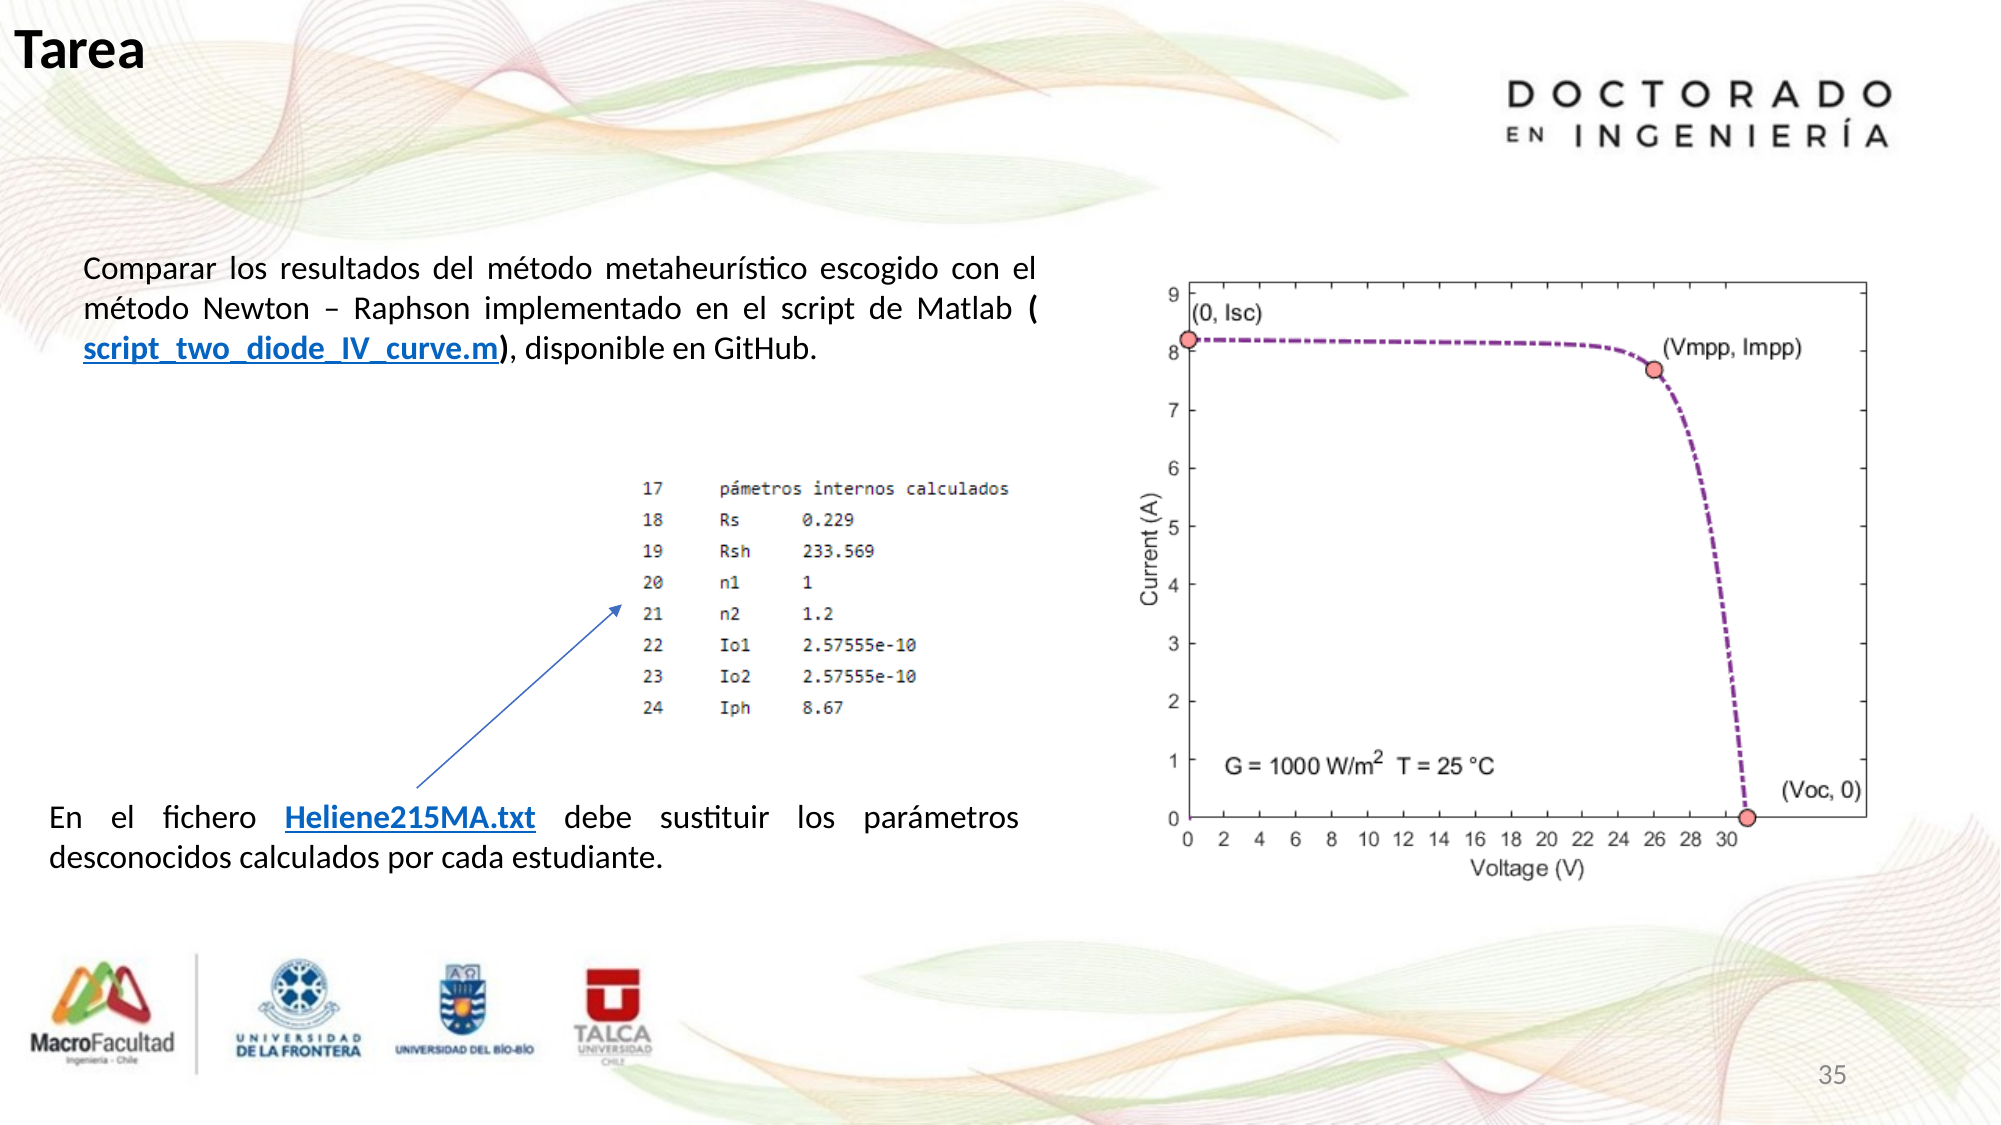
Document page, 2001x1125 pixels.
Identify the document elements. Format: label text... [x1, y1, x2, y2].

text_box Tarea [0, 2, 1453, 87]
text_box Comparar los resultados del método metaheurístico escogido con el método Newton – Raphson implementado en el script de Matlab (script_two_diode_IV_curve.m), disponible en GitHub. [68, 238, 1053, 374]
slide_number 35 [1412, 1042, 1863, 1103]
picture [0, 0, 2001, 1125]
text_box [416, 604, 622, 789]
text_box En el fichero Heliene215MA.txt debe sustituir los parámetros desconocidos calculados por cada estudiante. [34, 788, 1035, 883]
